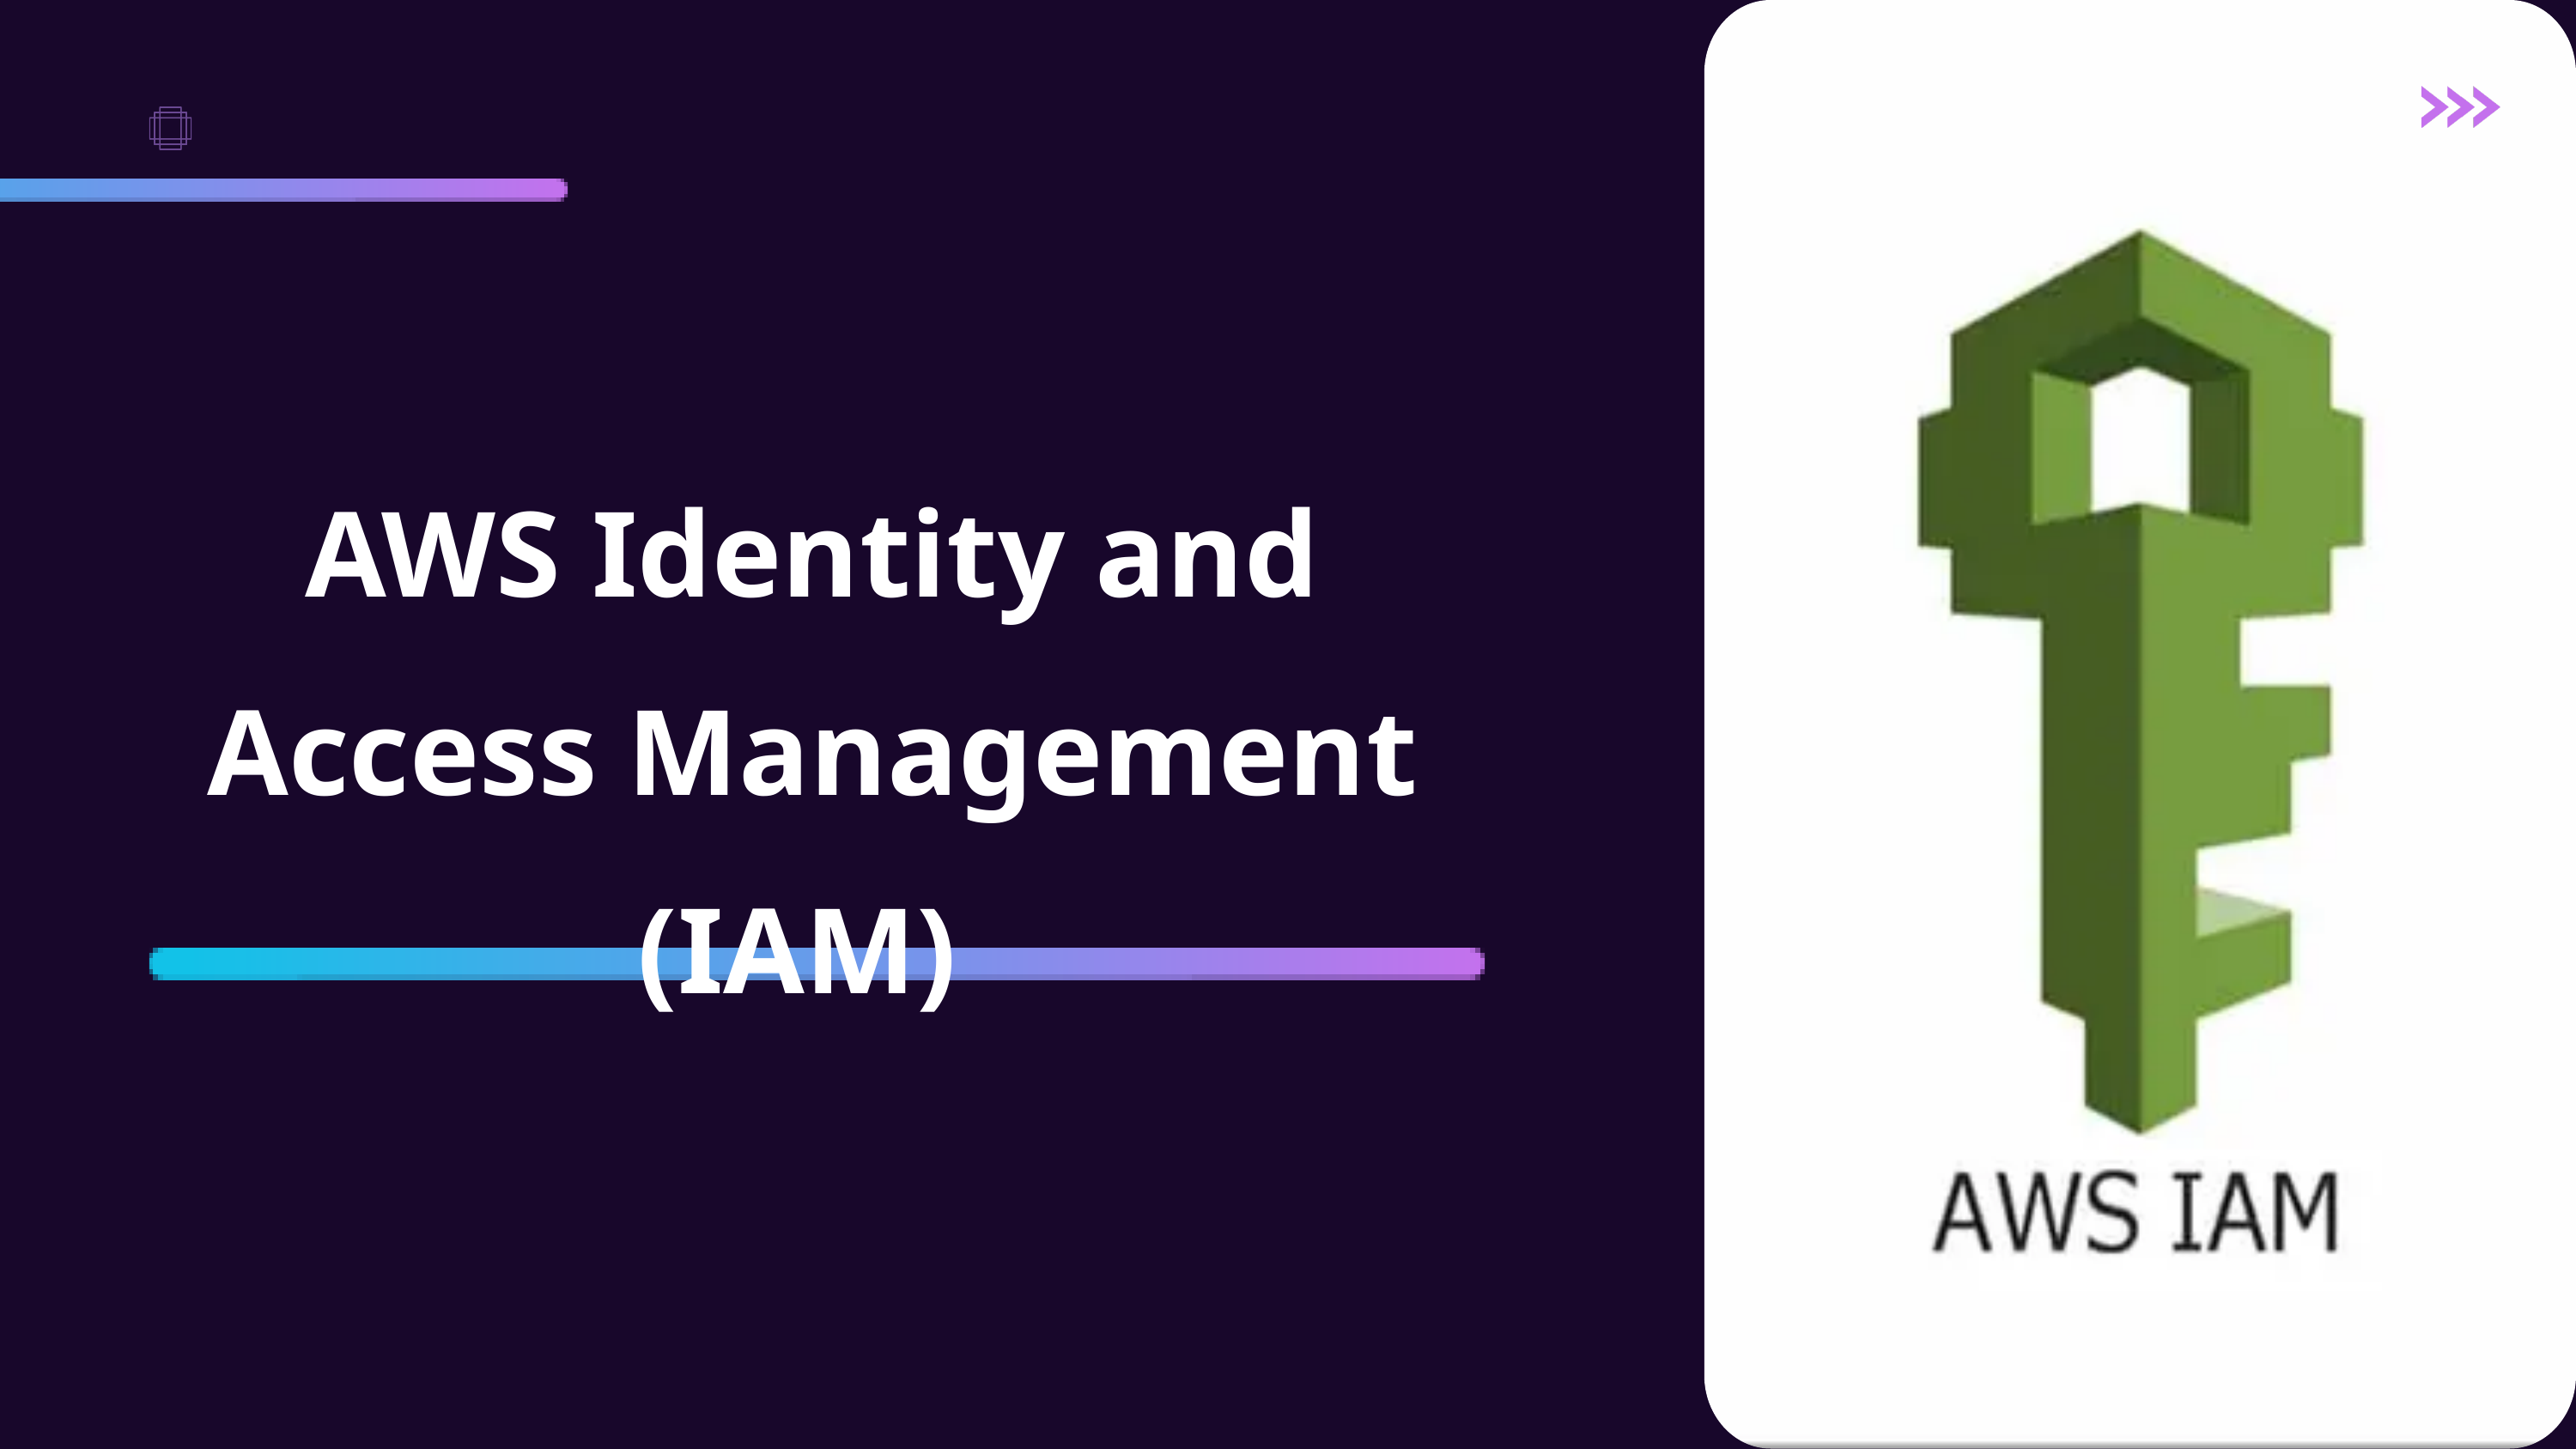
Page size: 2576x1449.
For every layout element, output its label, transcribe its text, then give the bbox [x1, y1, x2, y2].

text_box [2421, 86, 2500, 129]
text_box [1704, 0, 2576, 1449]
text_box [0, 179, 568, 202]
text_box AWS Identity and Access Management (IAM) [144, 422, 1480, 1018]
text_box [1480, 948, 1485, 980]
text_box [149, 106, 192, 150]
